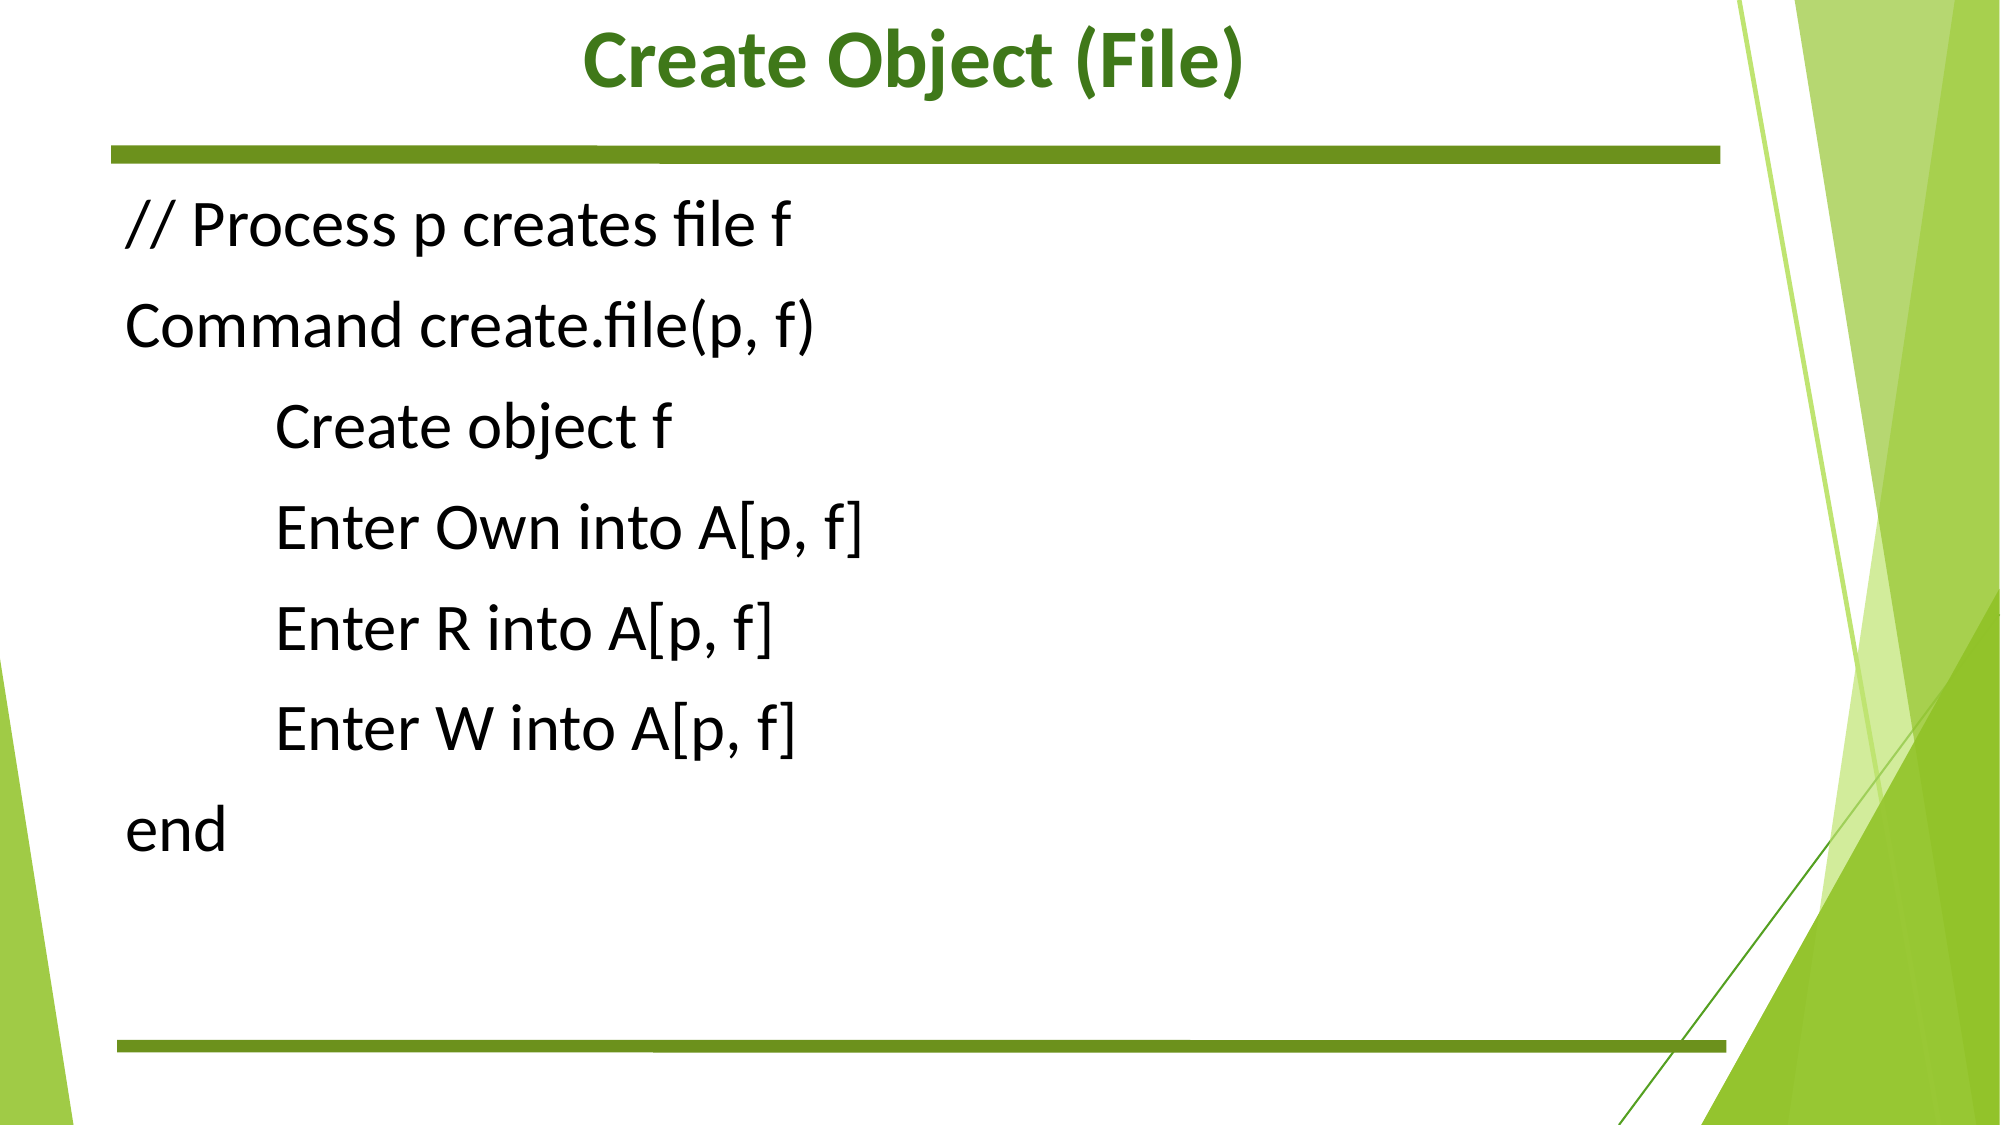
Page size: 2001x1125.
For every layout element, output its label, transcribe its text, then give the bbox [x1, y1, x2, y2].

title Create Object (File) [111, 3, 1721, 155]
list // Process p creates file f Command create.file(p, f) Create object f Enter Own into A[p, f] Enter R into A[p, f] Enter W into A[p, f] end [111, 180, 1721, 1034]
